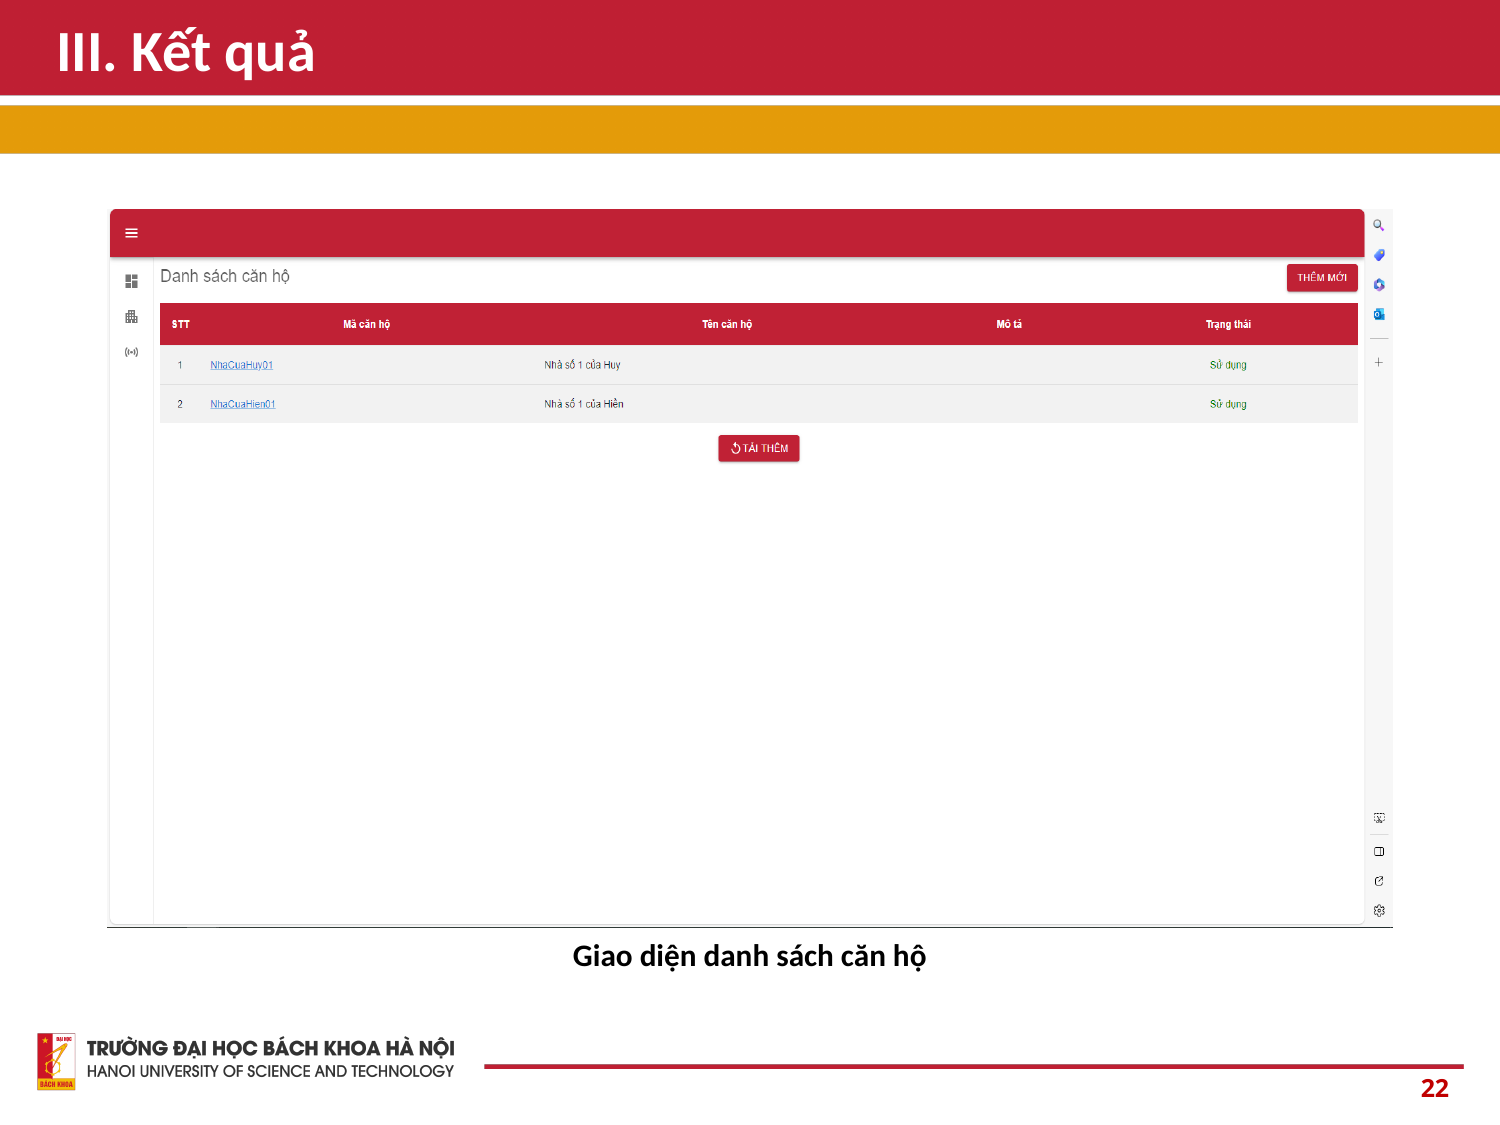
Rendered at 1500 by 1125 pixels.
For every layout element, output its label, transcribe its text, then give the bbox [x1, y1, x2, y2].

title III. Kết quả [41, 13, 1459, 85]
picture [0, 0, 1500, 1125]
slide_number 22 [1126, 1065, 1464, 1125]
text_box Giao diện danh sách căn hộ [321, 928, 1179, 980]
